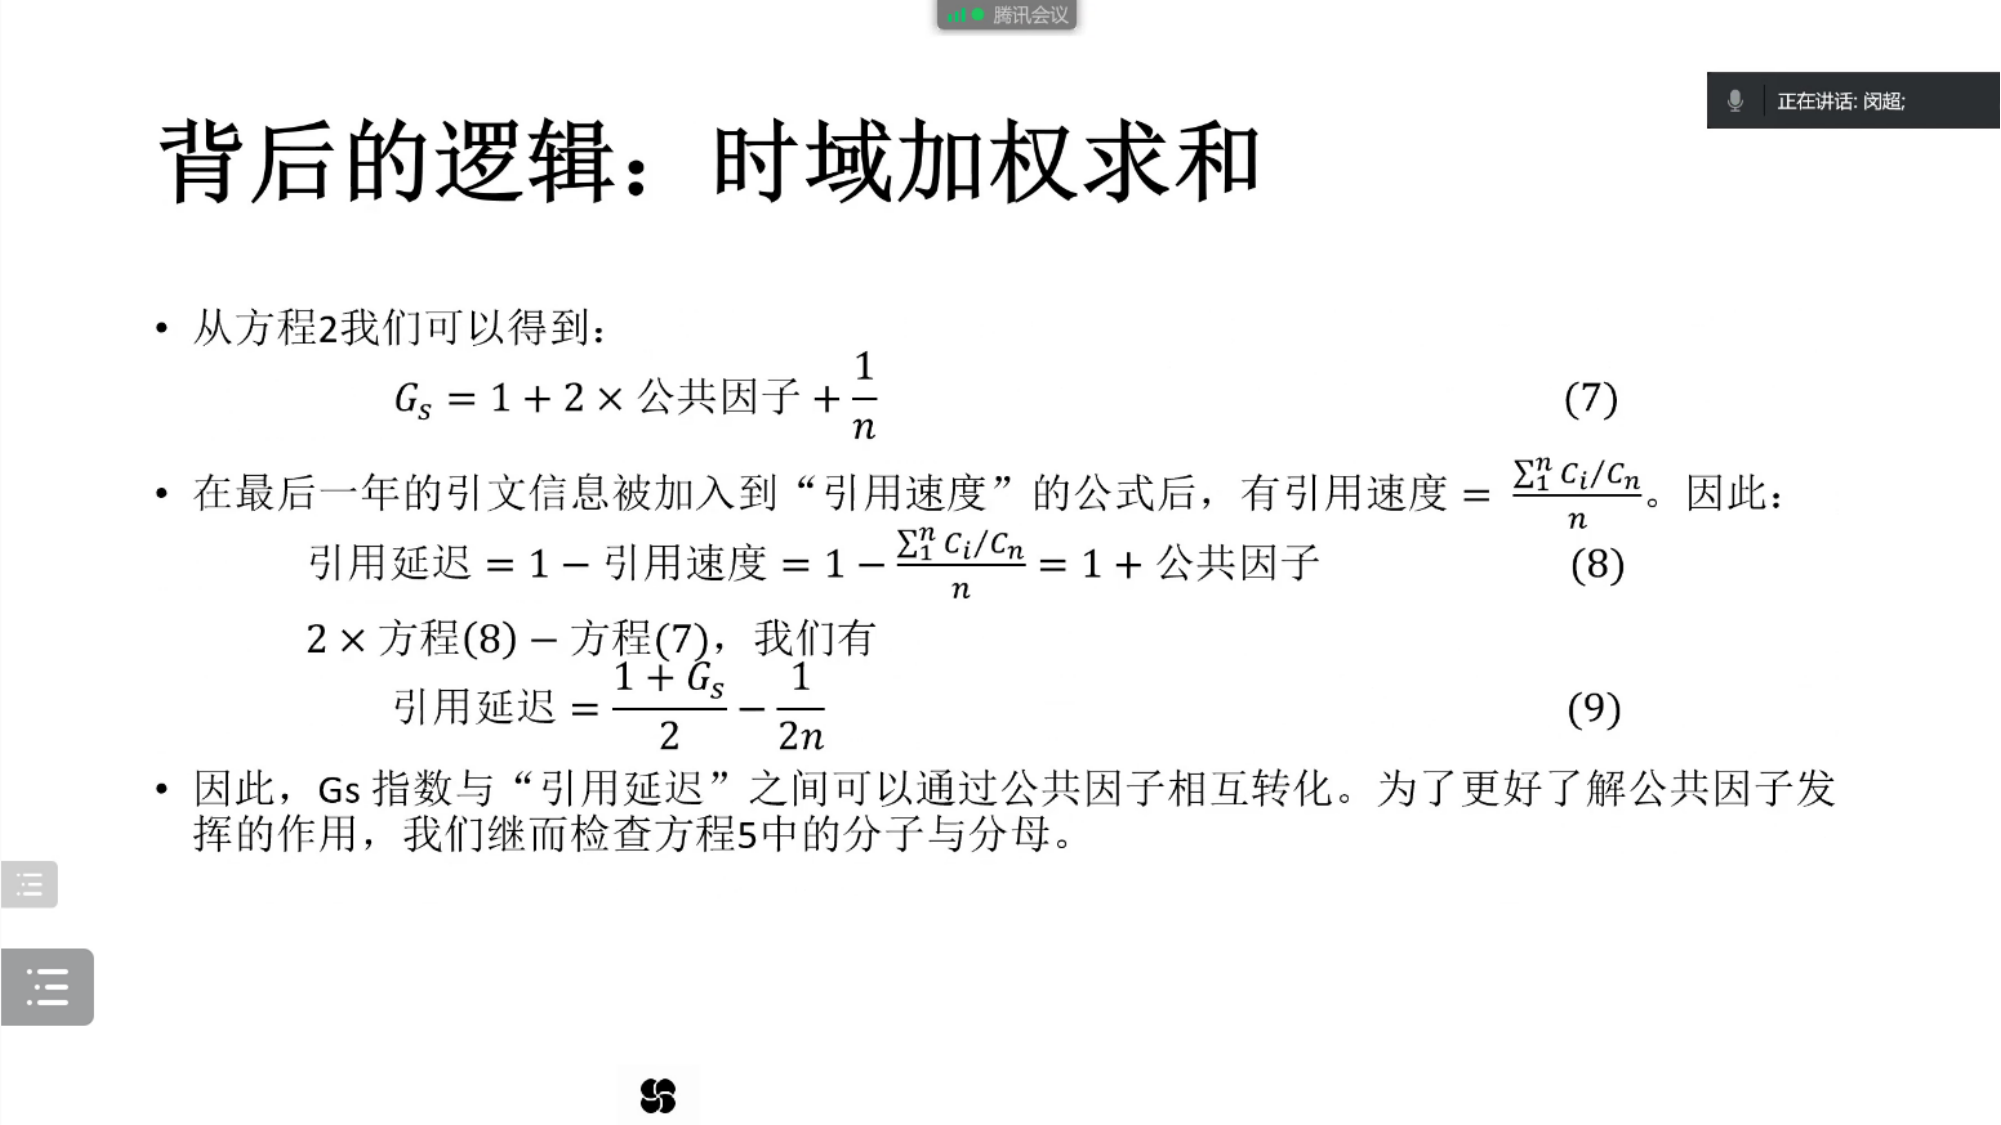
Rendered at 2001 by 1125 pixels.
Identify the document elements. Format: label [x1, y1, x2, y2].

list [0, 0, 2000, 1125]
